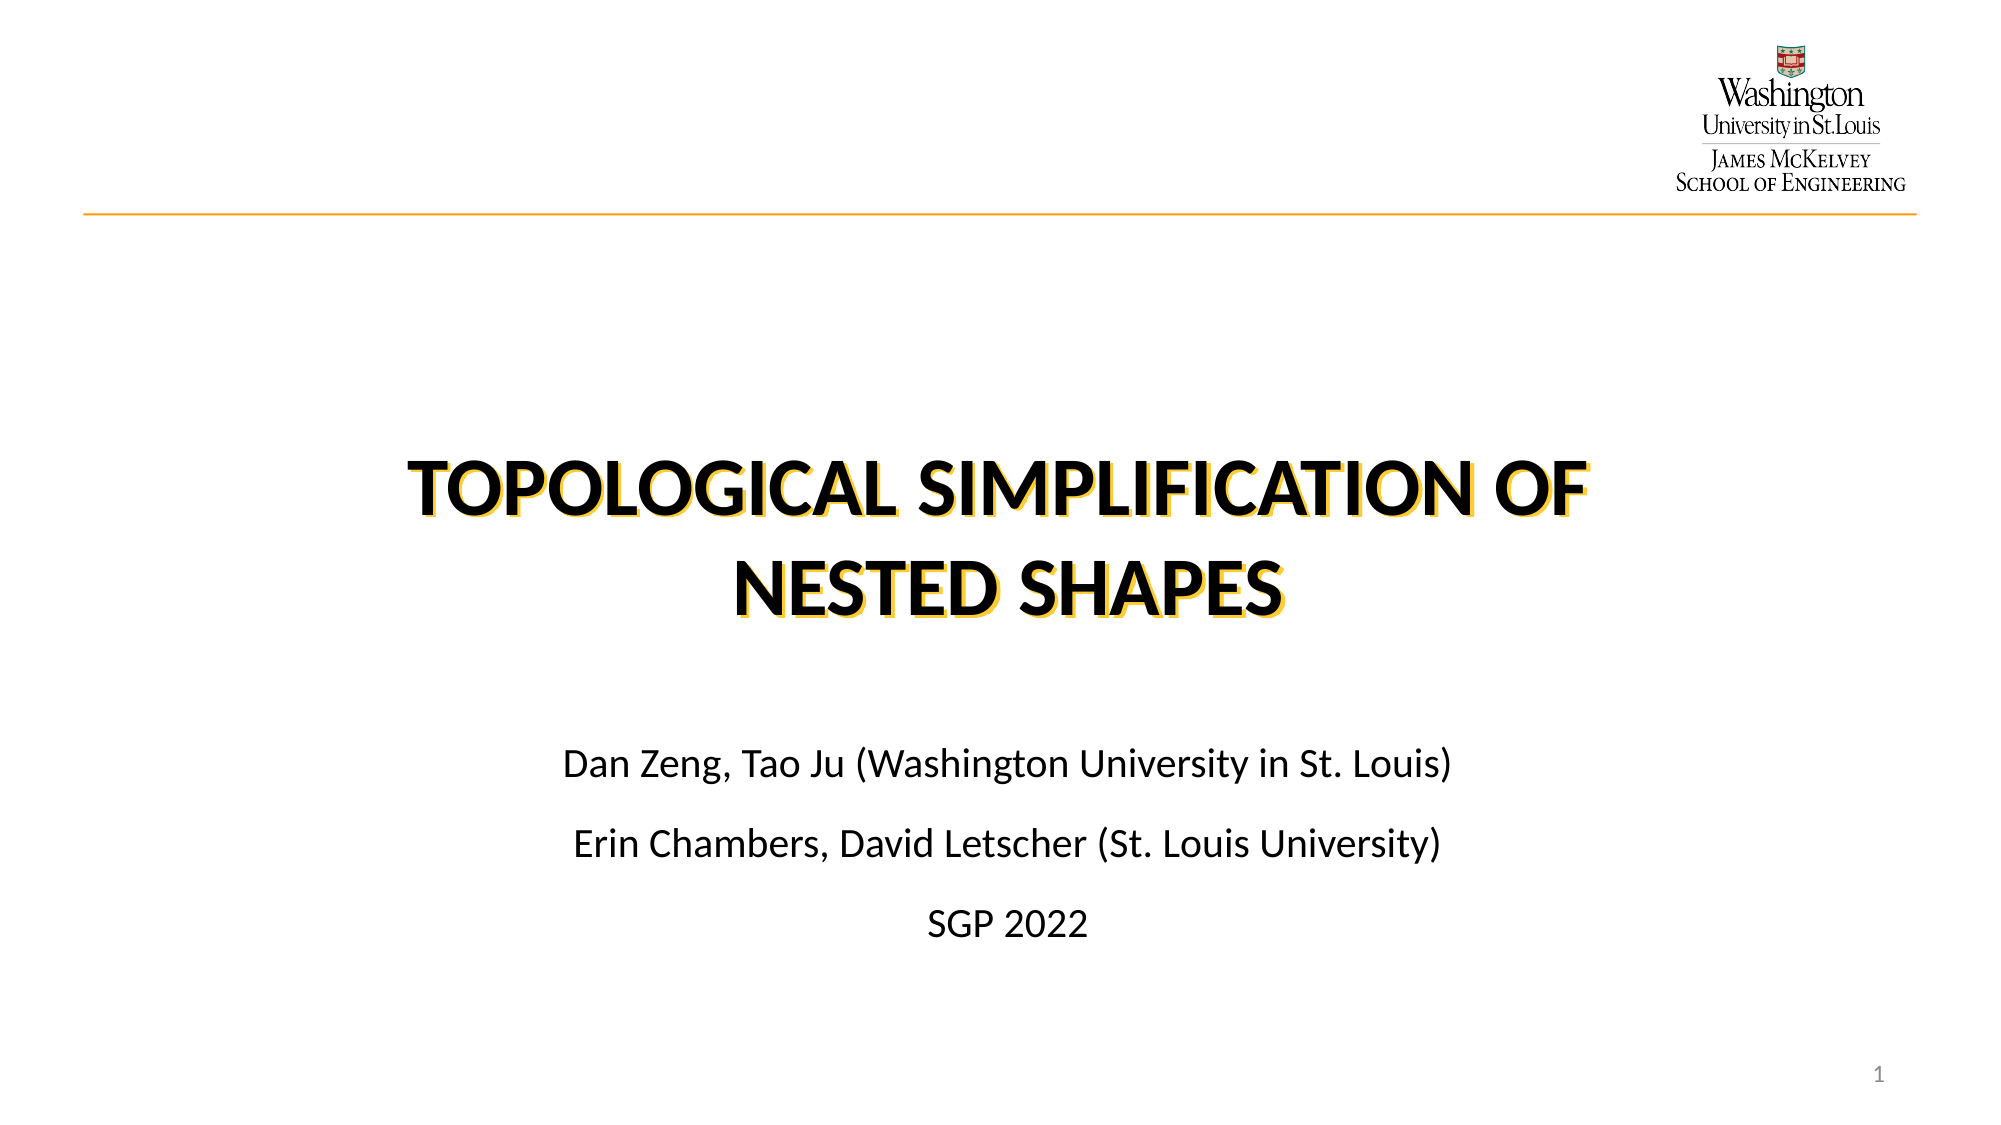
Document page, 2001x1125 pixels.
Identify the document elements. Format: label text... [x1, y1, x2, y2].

list Dan Zeng, Tao Ju (Washington University in St. Louis) Erin Chambers, David Letscher (St. Louis University) SGP 2022 [157, 707, 1858, 954]
picture [1665, 34, 1917, 203]
title TOPOLOGICAL SIMPLIFICATION OF NESTED SHAPES [157, 424, 1858, 648]
slide_number 1 [1433, 1042, 1900, 1103]
